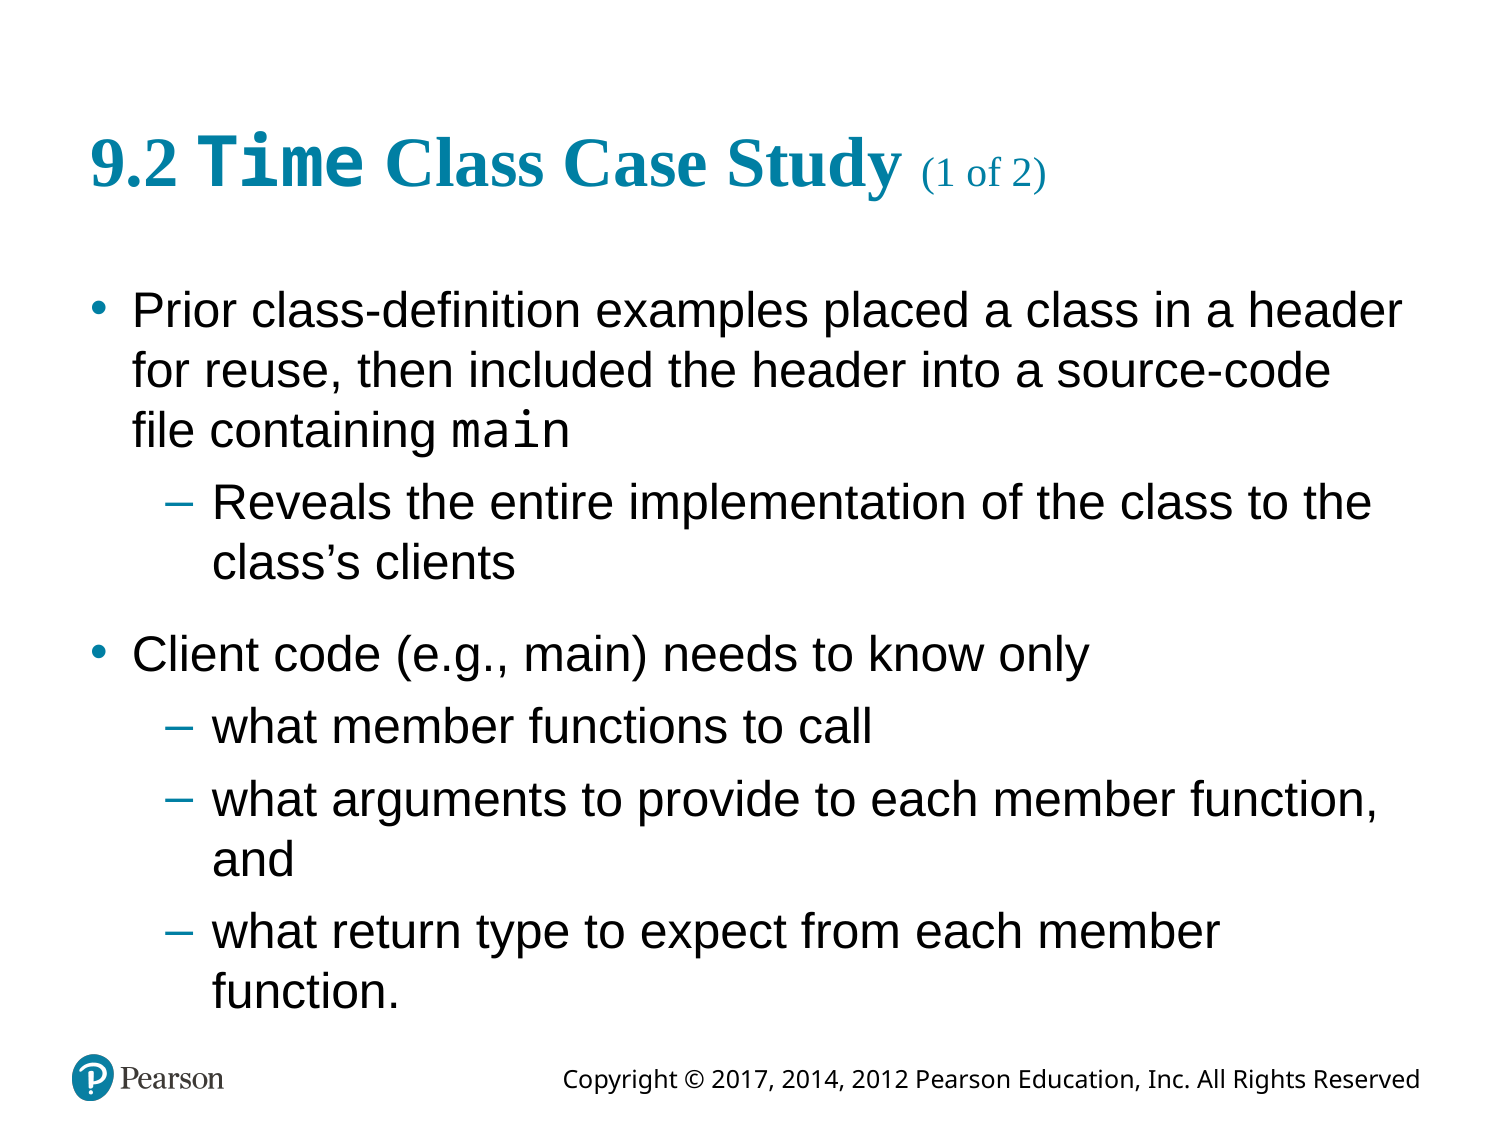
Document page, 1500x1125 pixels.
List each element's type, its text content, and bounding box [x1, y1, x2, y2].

title 9.2 Time Class Case Study (1 of 2) [75, 35, 1425, 216]
picture [72, 1087, 83, 1101]
list Prior class-definition examples placed a class in a header for reuse, then included the header into a source-code file containing main Reveals the entire implementation of the class to the class’s clients Client code (e.g., main) needs to know only what member functions to call what arguments to provide to each member function, and what return type to expect from each member function. [75, 262, 1425, 1025]
picture [72, 1054, 88, 1070]
picture [80, 1063, 106, 1088]
picture [98, 1054, 224, 1101]
